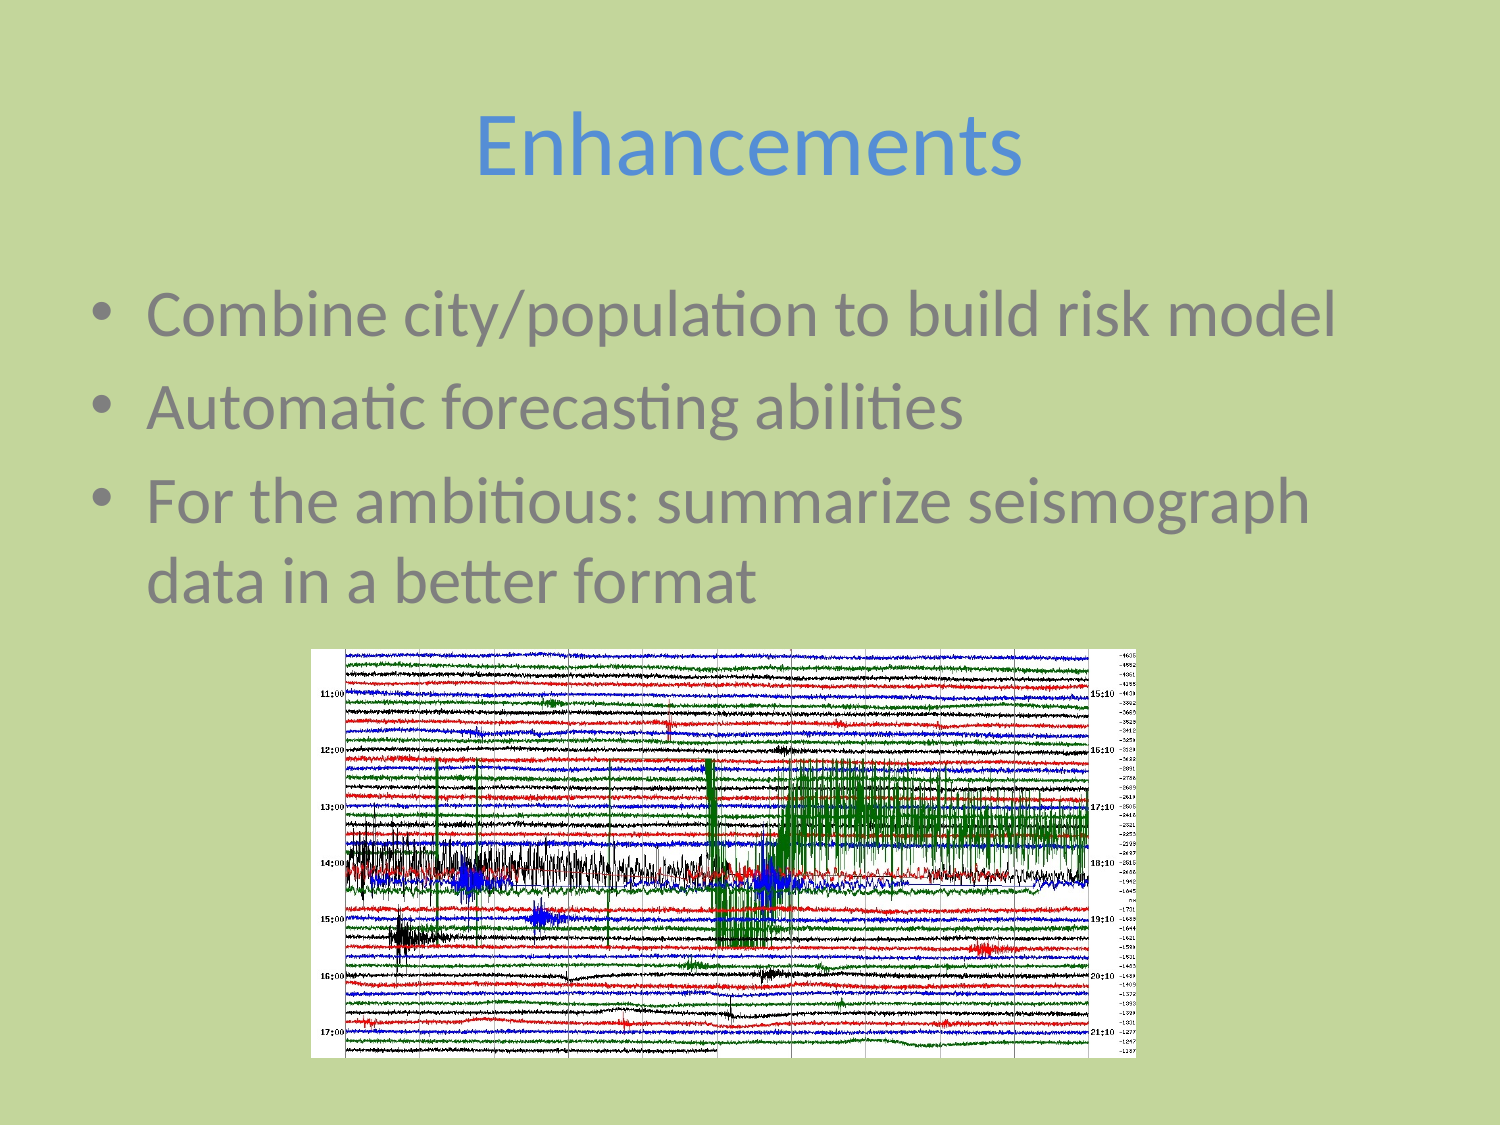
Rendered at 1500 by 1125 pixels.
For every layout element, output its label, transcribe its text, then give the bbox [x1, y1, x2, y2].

list Combine city/population to build risk model Automatic forecasting abilities For the ambitious: summarize seismograph data in a better format [75, 262, 1425, 1005]
picture [311, 649, 1136, 1058]
title Enhancements [75, 45, 1425, 233]
